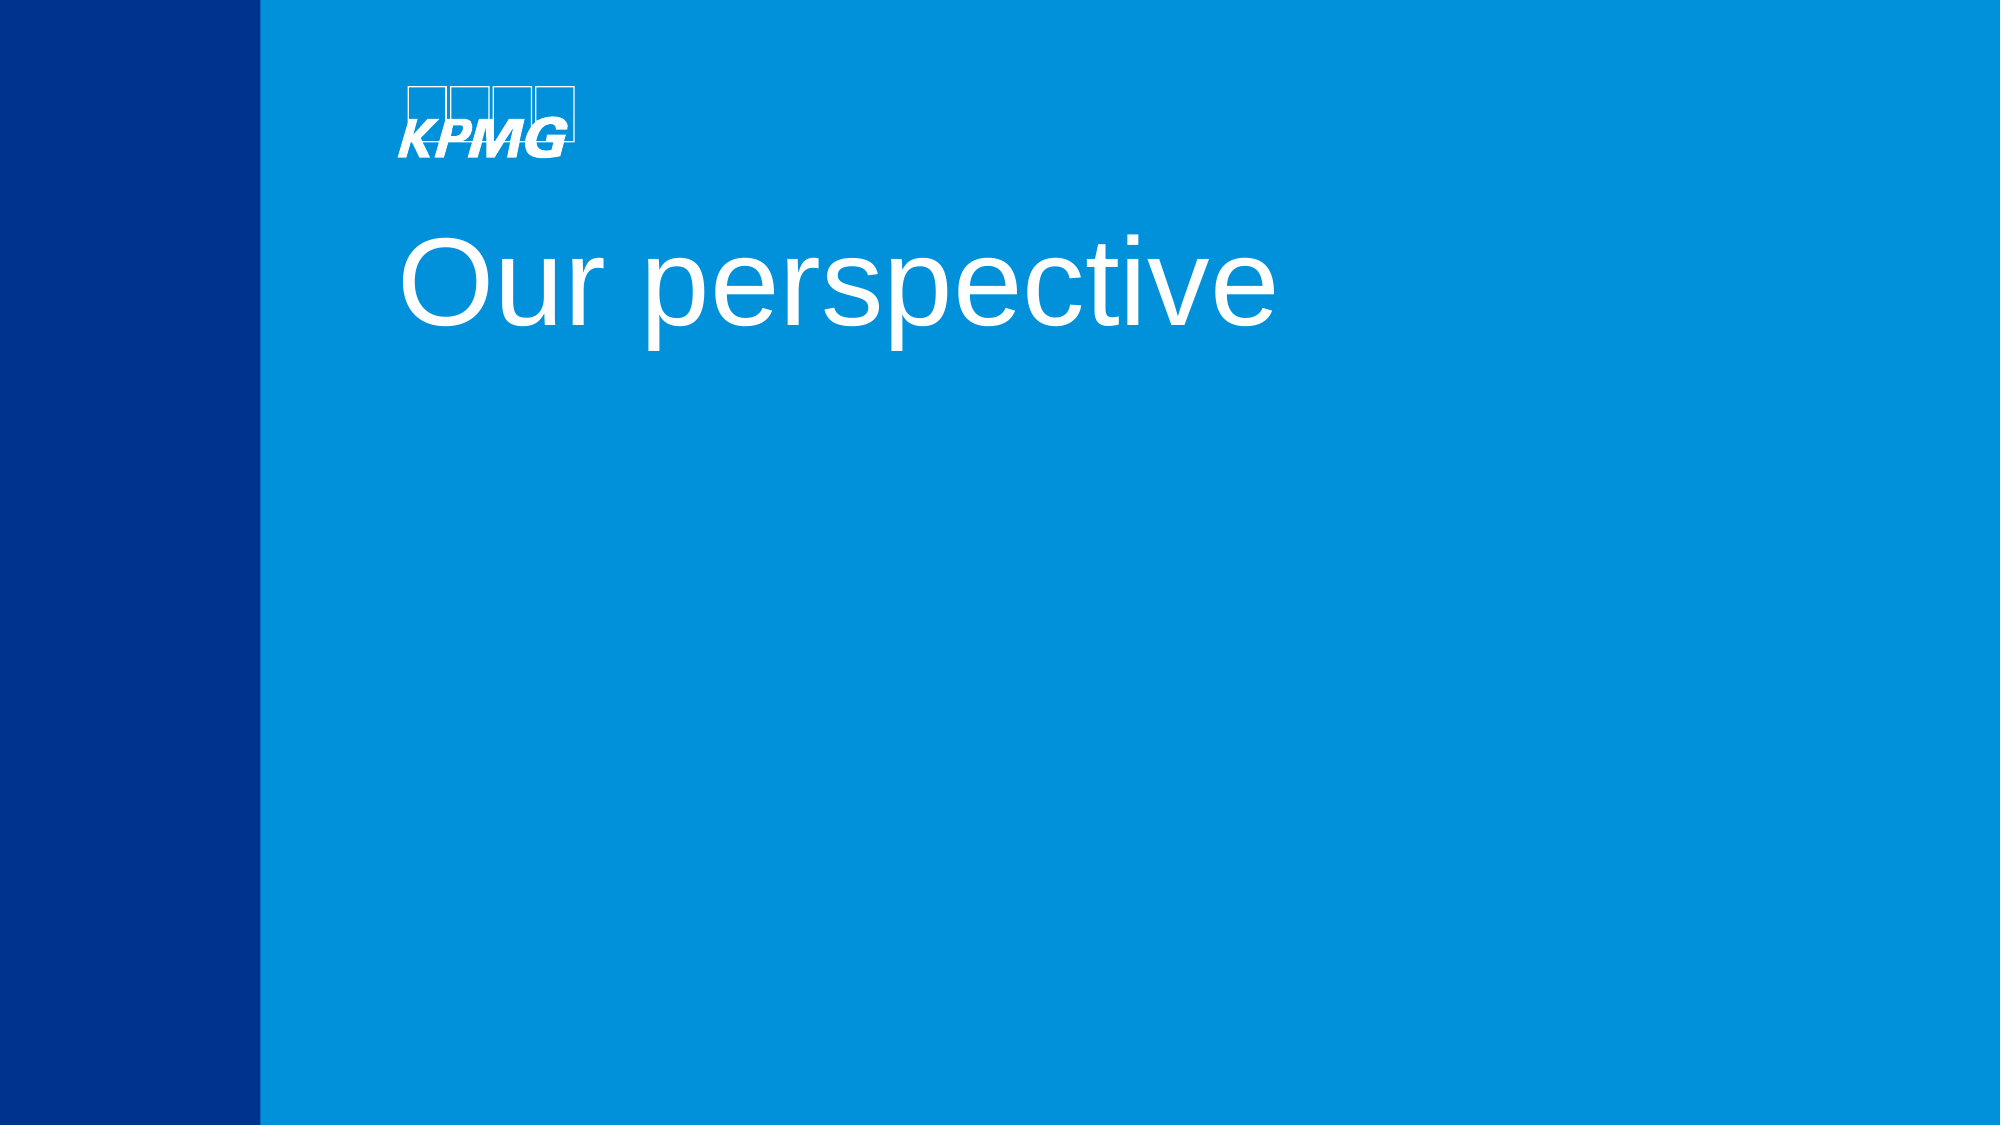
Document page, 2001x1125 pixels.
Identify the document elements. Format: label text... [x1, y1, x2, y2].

title Our perspective [397, 223, 1684, 799]
